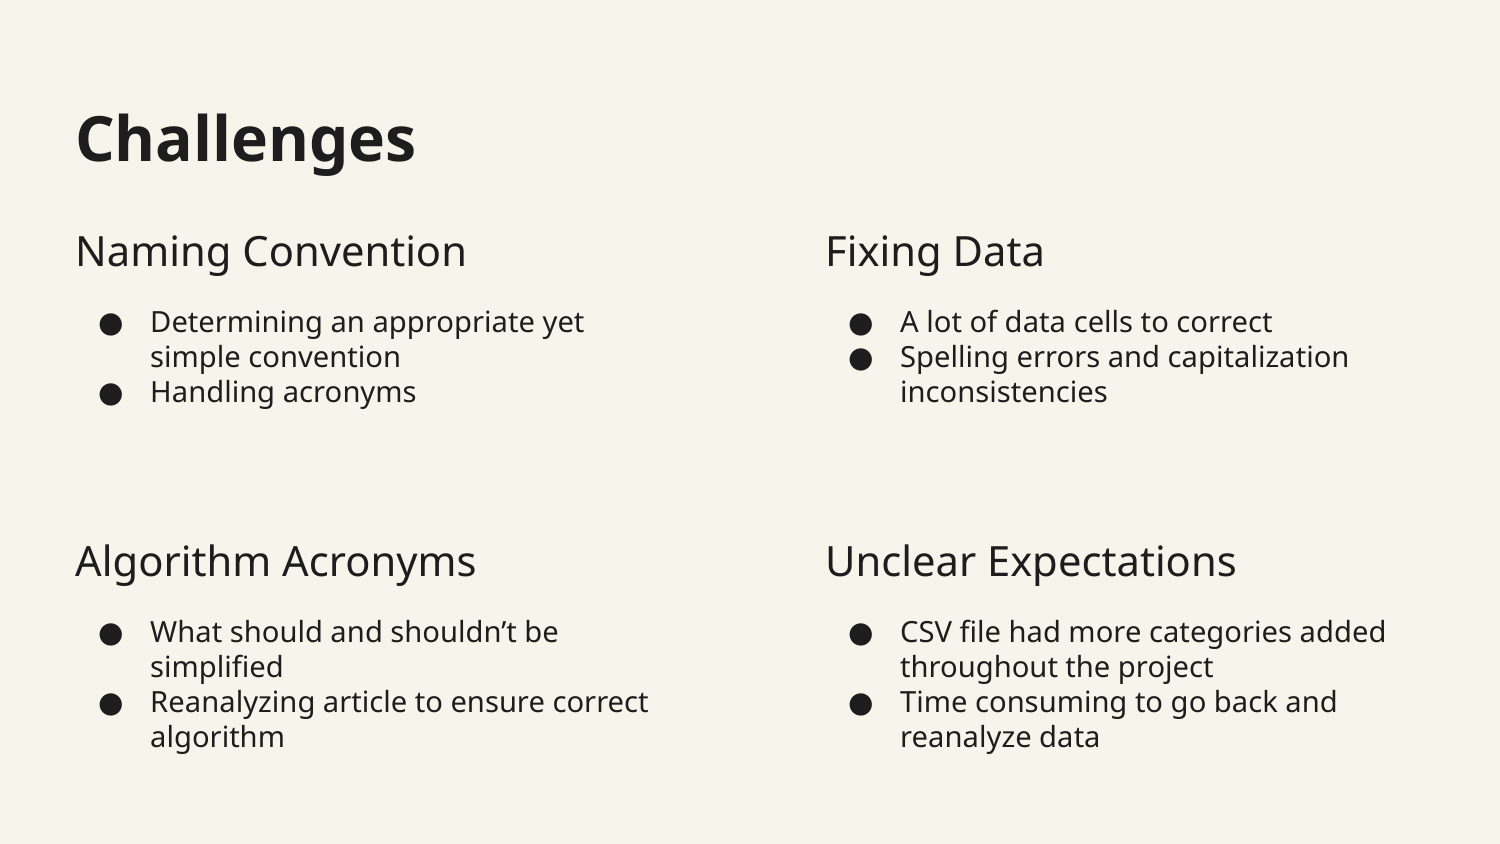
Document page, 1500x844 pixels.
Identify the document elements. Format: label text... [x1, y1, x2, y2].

title Challenges [60, 73, 1403, 199]
list CSV file had more categories added throughout the project Time consuming to go back and reanalyze data [810, 598, 1440, 786]
list What should and shouldn’t be simplified Reanalyzing article to ensure correct algorithm [60, 598, 712, 786]
list A lot of data cells to correct Spelling errors and capitalization inconsistencies [810, 288, 1440, 476]
subtitle Algorithm Acronyms [60, 519, 690, 598]
subtitle Fixing Data [810, 209, 1440, 288]
subtitle Unclear Expectations [810, 519, 1440, 598]
subtitle Naming Convention [60, 209, 690, 288]
list Determining an appropriate yet simple convention Handling acronyms [60, 288, 690, 476]
